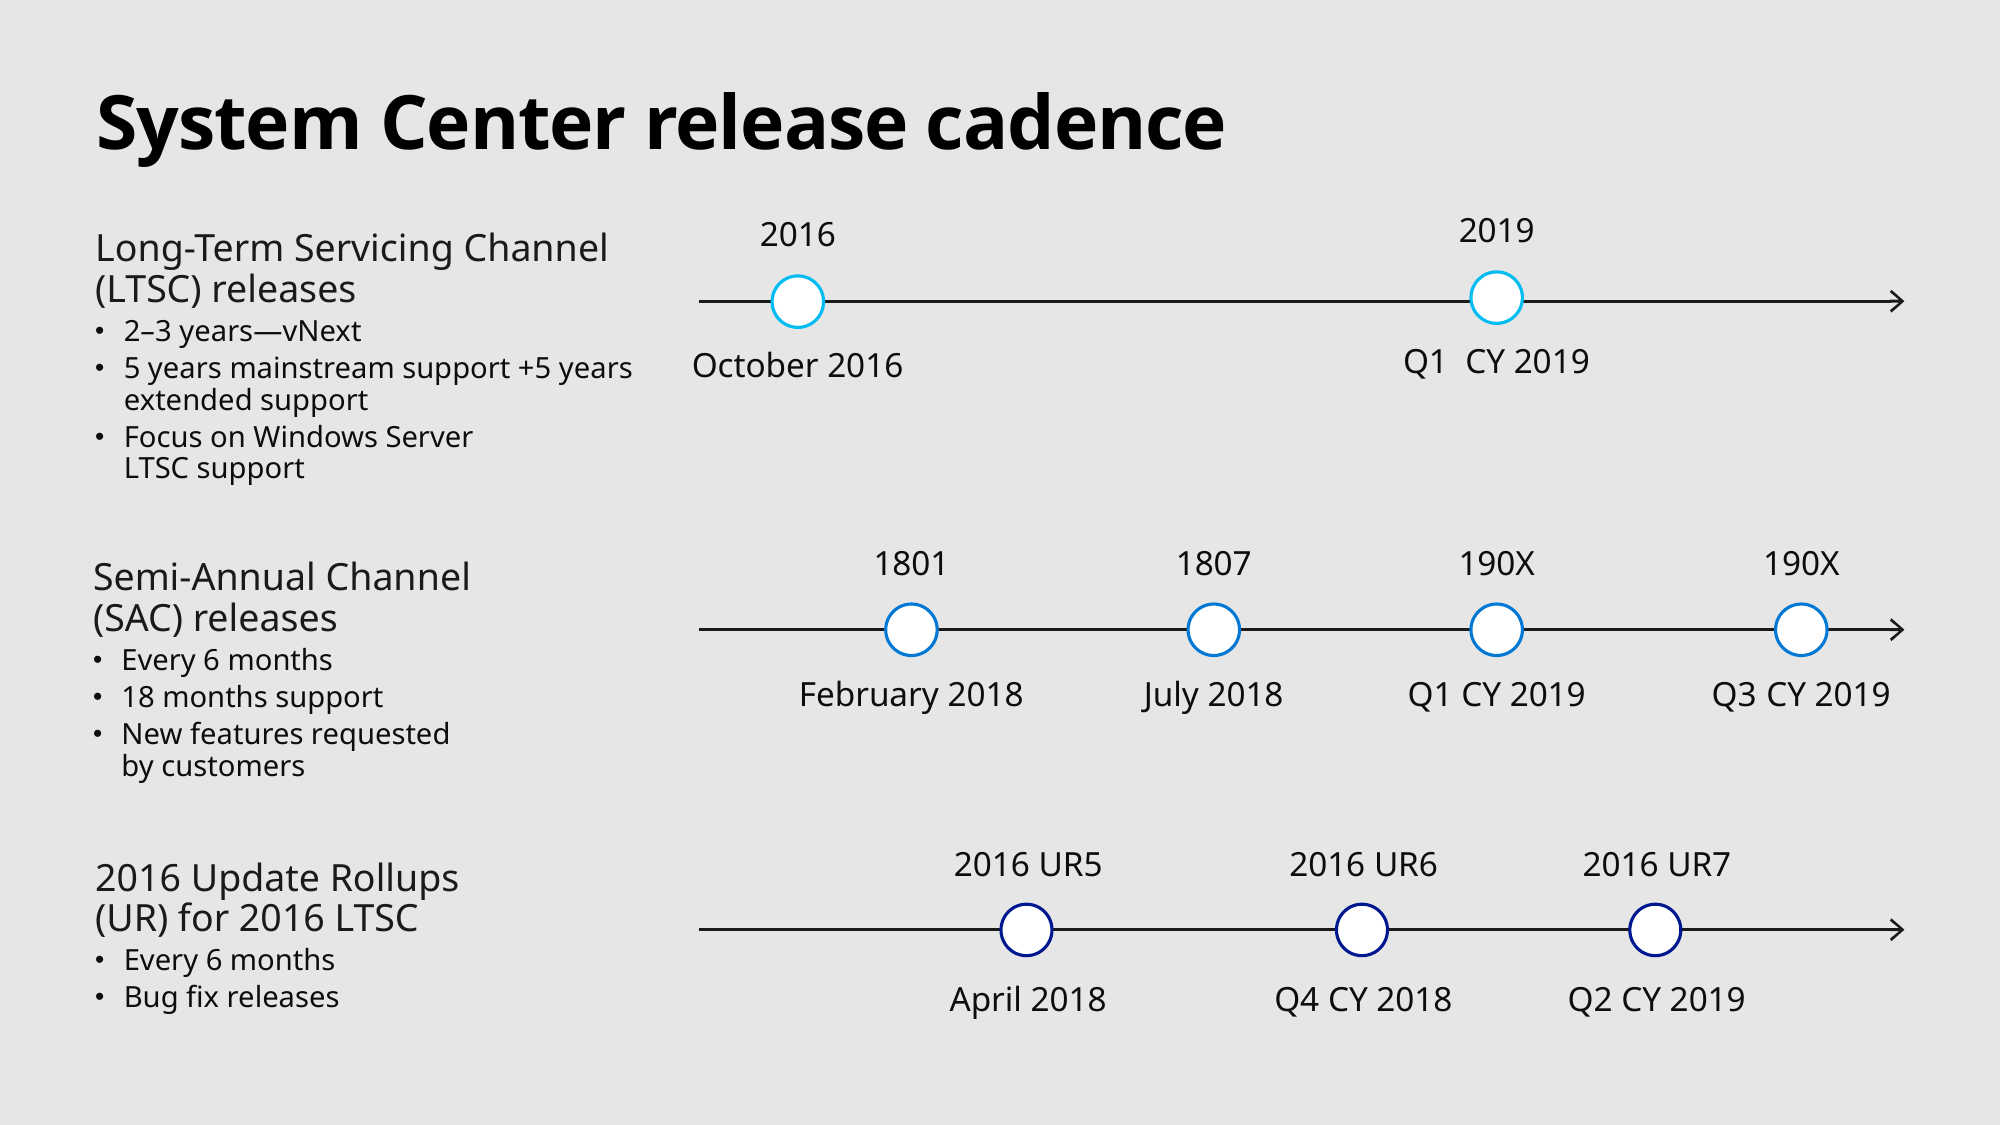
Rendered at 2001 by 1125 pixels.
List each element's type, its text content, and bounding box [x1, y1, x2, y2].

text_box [80, 201, 1905, 521]
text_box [78, 534, 1907, 821]
title System Center release cadence [96, 75, 1904, 166]
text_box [80, 835, 1905, 1125]
